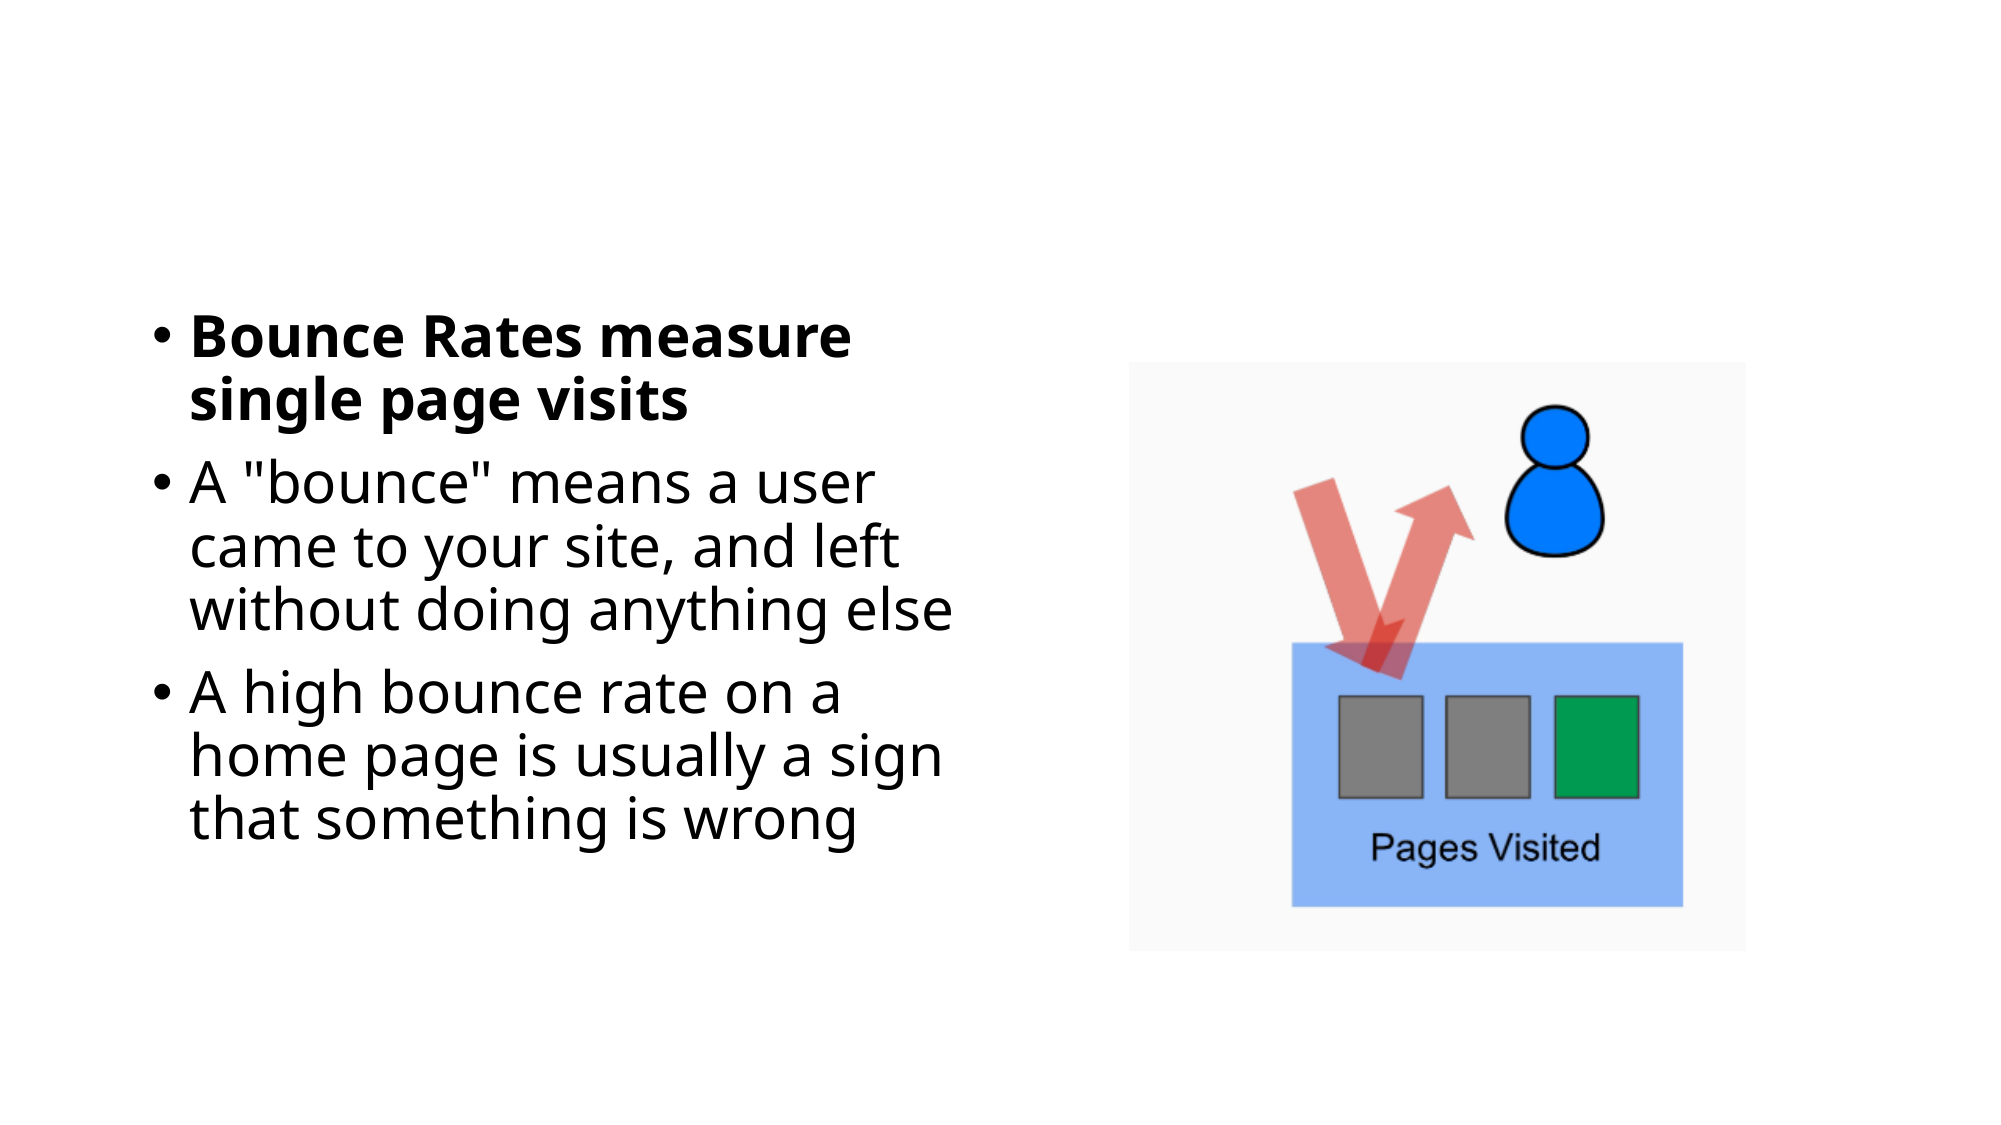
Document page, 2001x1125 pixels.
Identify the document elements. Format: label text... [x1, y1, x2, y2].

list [1129, 362, 1746, 951]
list Bounce Rates measure single page visits A "bounce" means a user came to your site, and left without doing anything else A high bounce rate on a home page is usually a sign that something is wrong [137, 299, 988, 1014]
